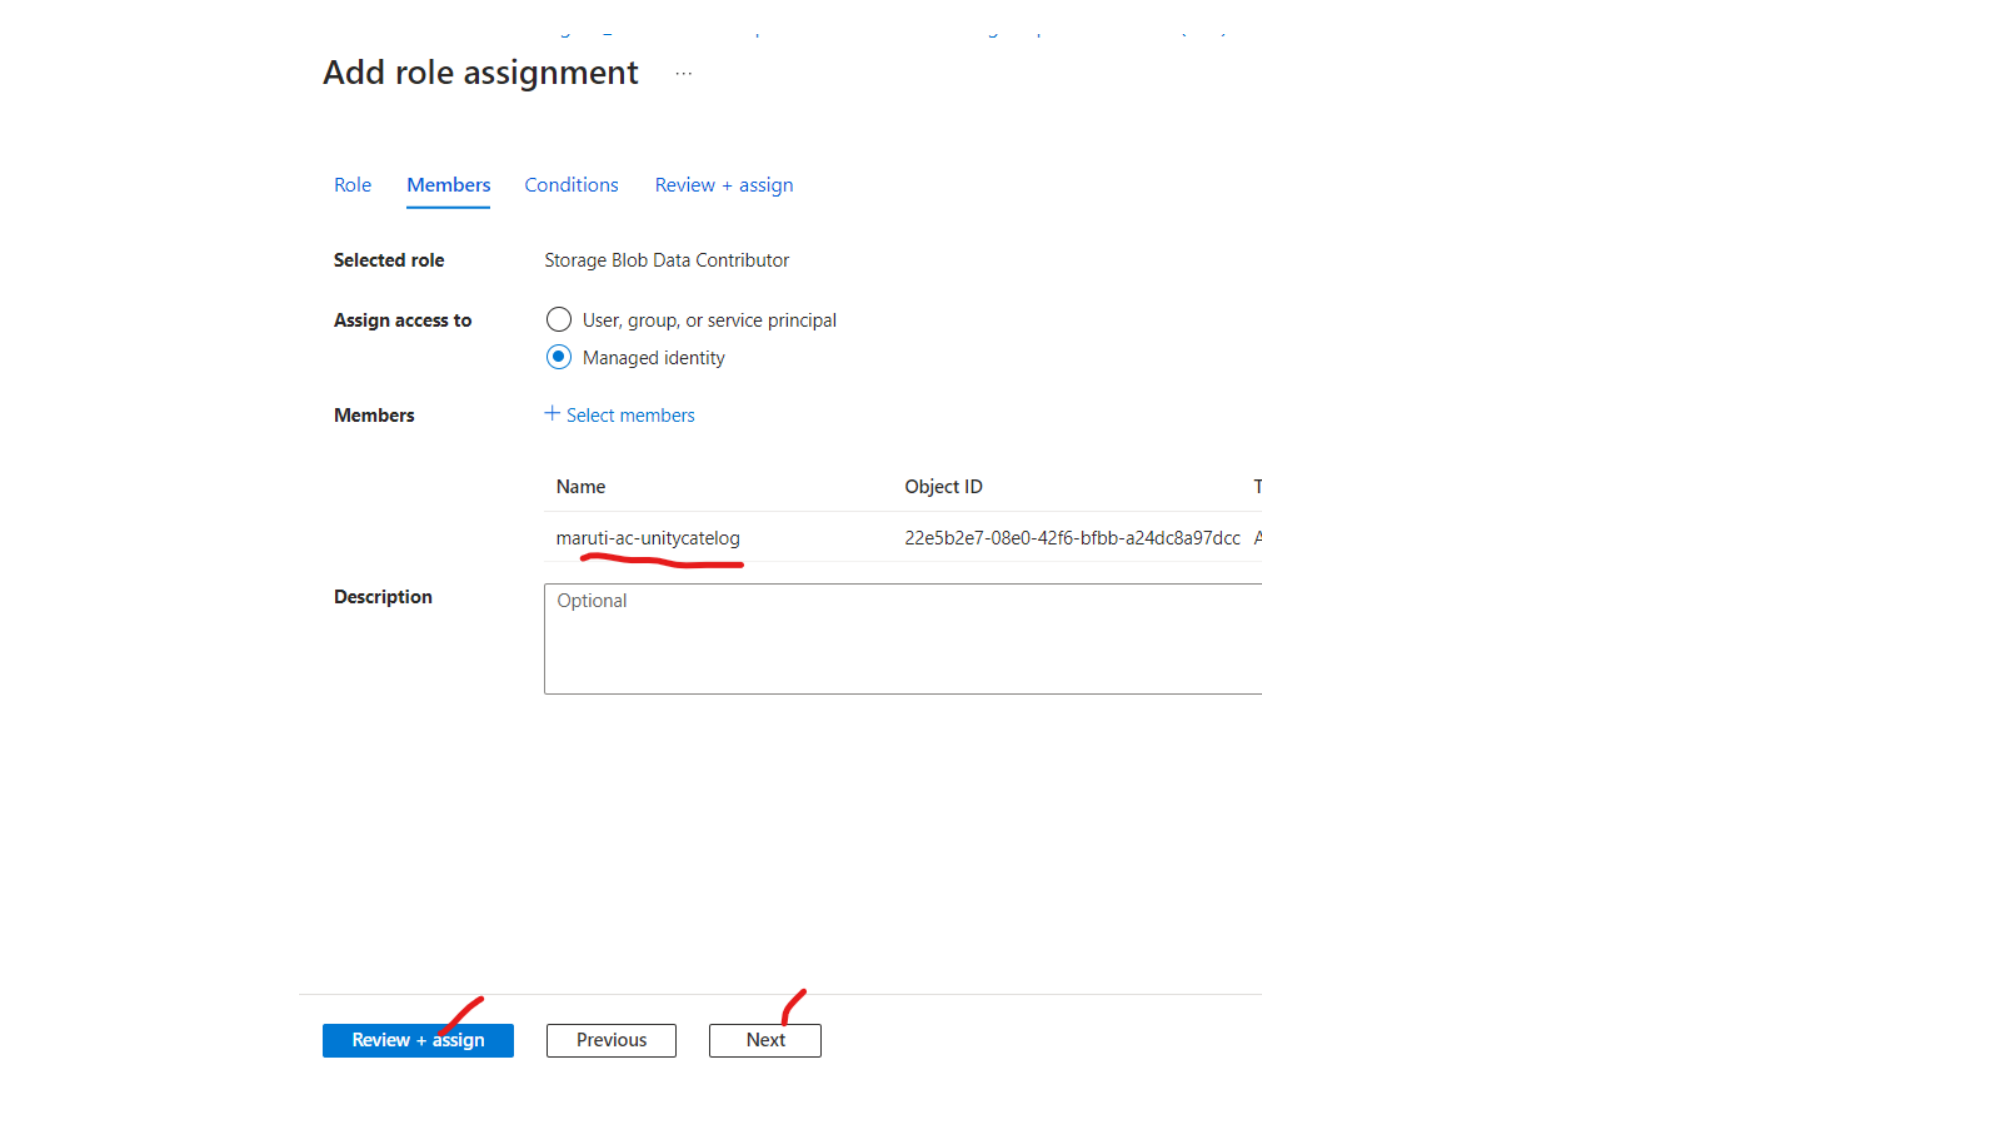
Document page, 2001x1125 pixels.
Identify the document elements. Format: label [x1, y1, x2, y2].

picture [299, 34, 1262, 1069]
